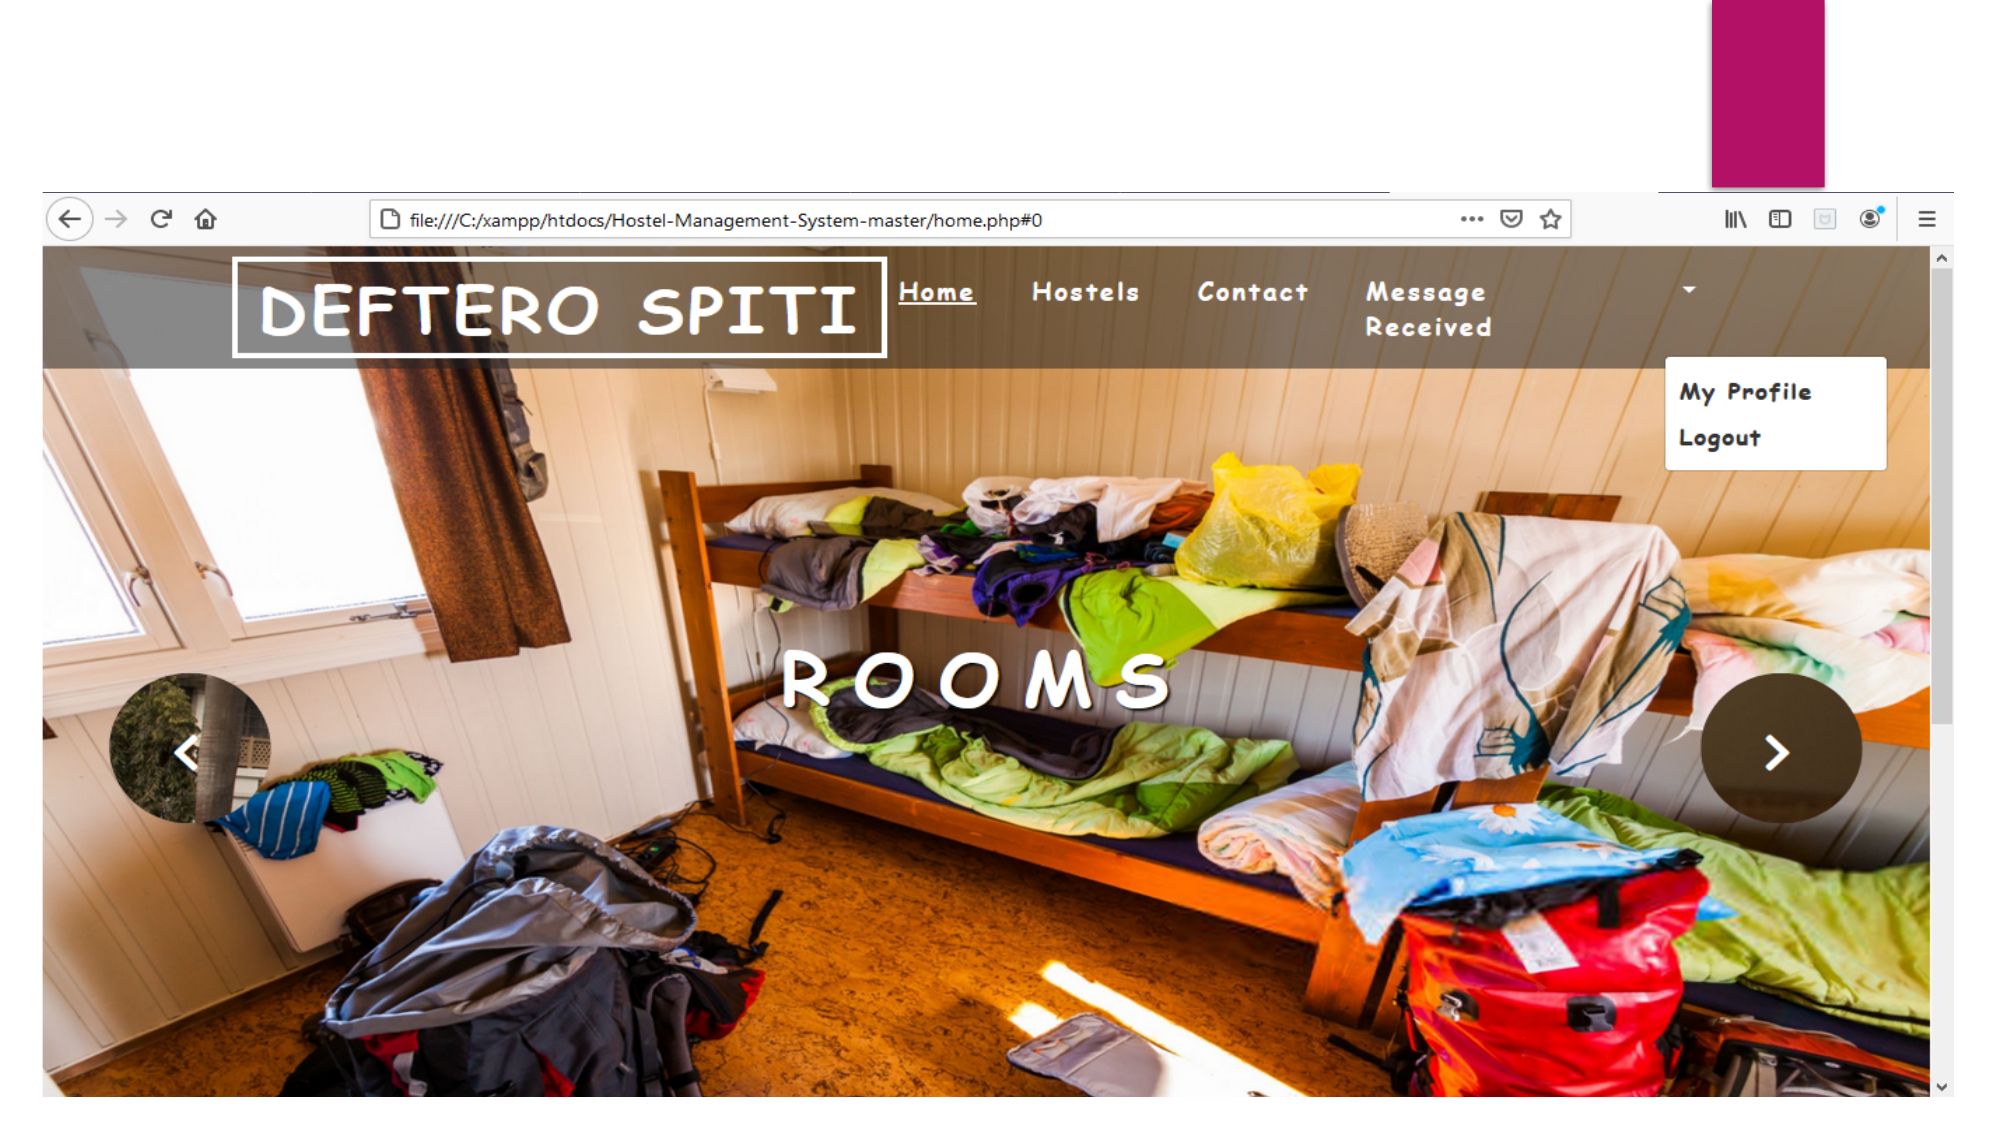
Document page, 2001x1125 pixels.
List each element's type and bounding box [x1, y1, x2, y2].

picture [42, 192, 1957, 1098]
